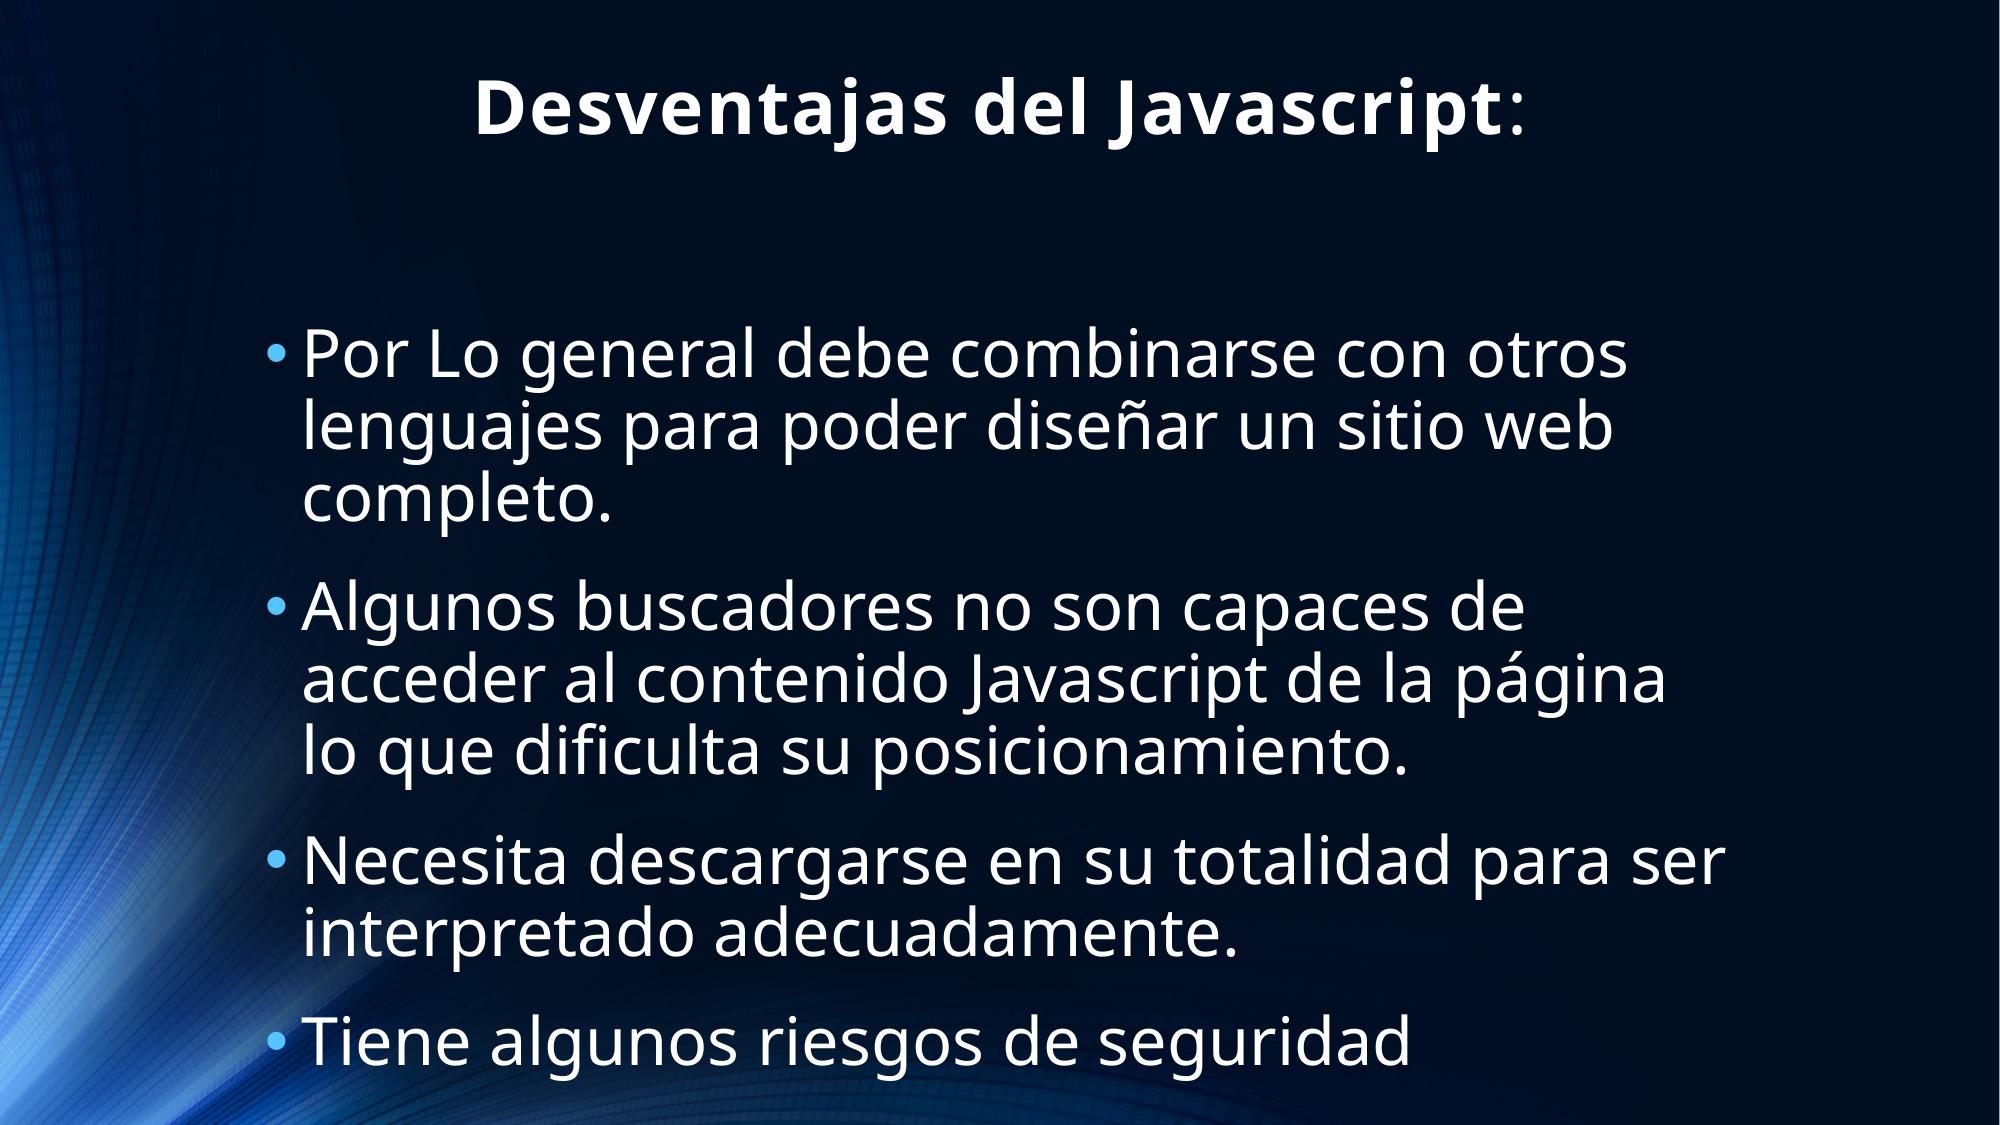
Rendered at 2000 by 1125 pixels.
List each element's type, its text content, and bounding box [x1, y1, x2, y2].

list Por Lo general debe combinarse con otros lenguajes para poder diseñar un sitio web completo. Algunos buscadores no son capaces de acceder al contenido Javascript de la página lo que dificulta su posicionamiento. Necesita descargarse en su totalidad para ser interpretado adecuadamente. Tiene algunos riesgos de seguridad [249, 312, 1749, 988]
title Desventajas del Javascript: [249, 62, 1750, 288]
picture [0, 0, 2000, 1125]
